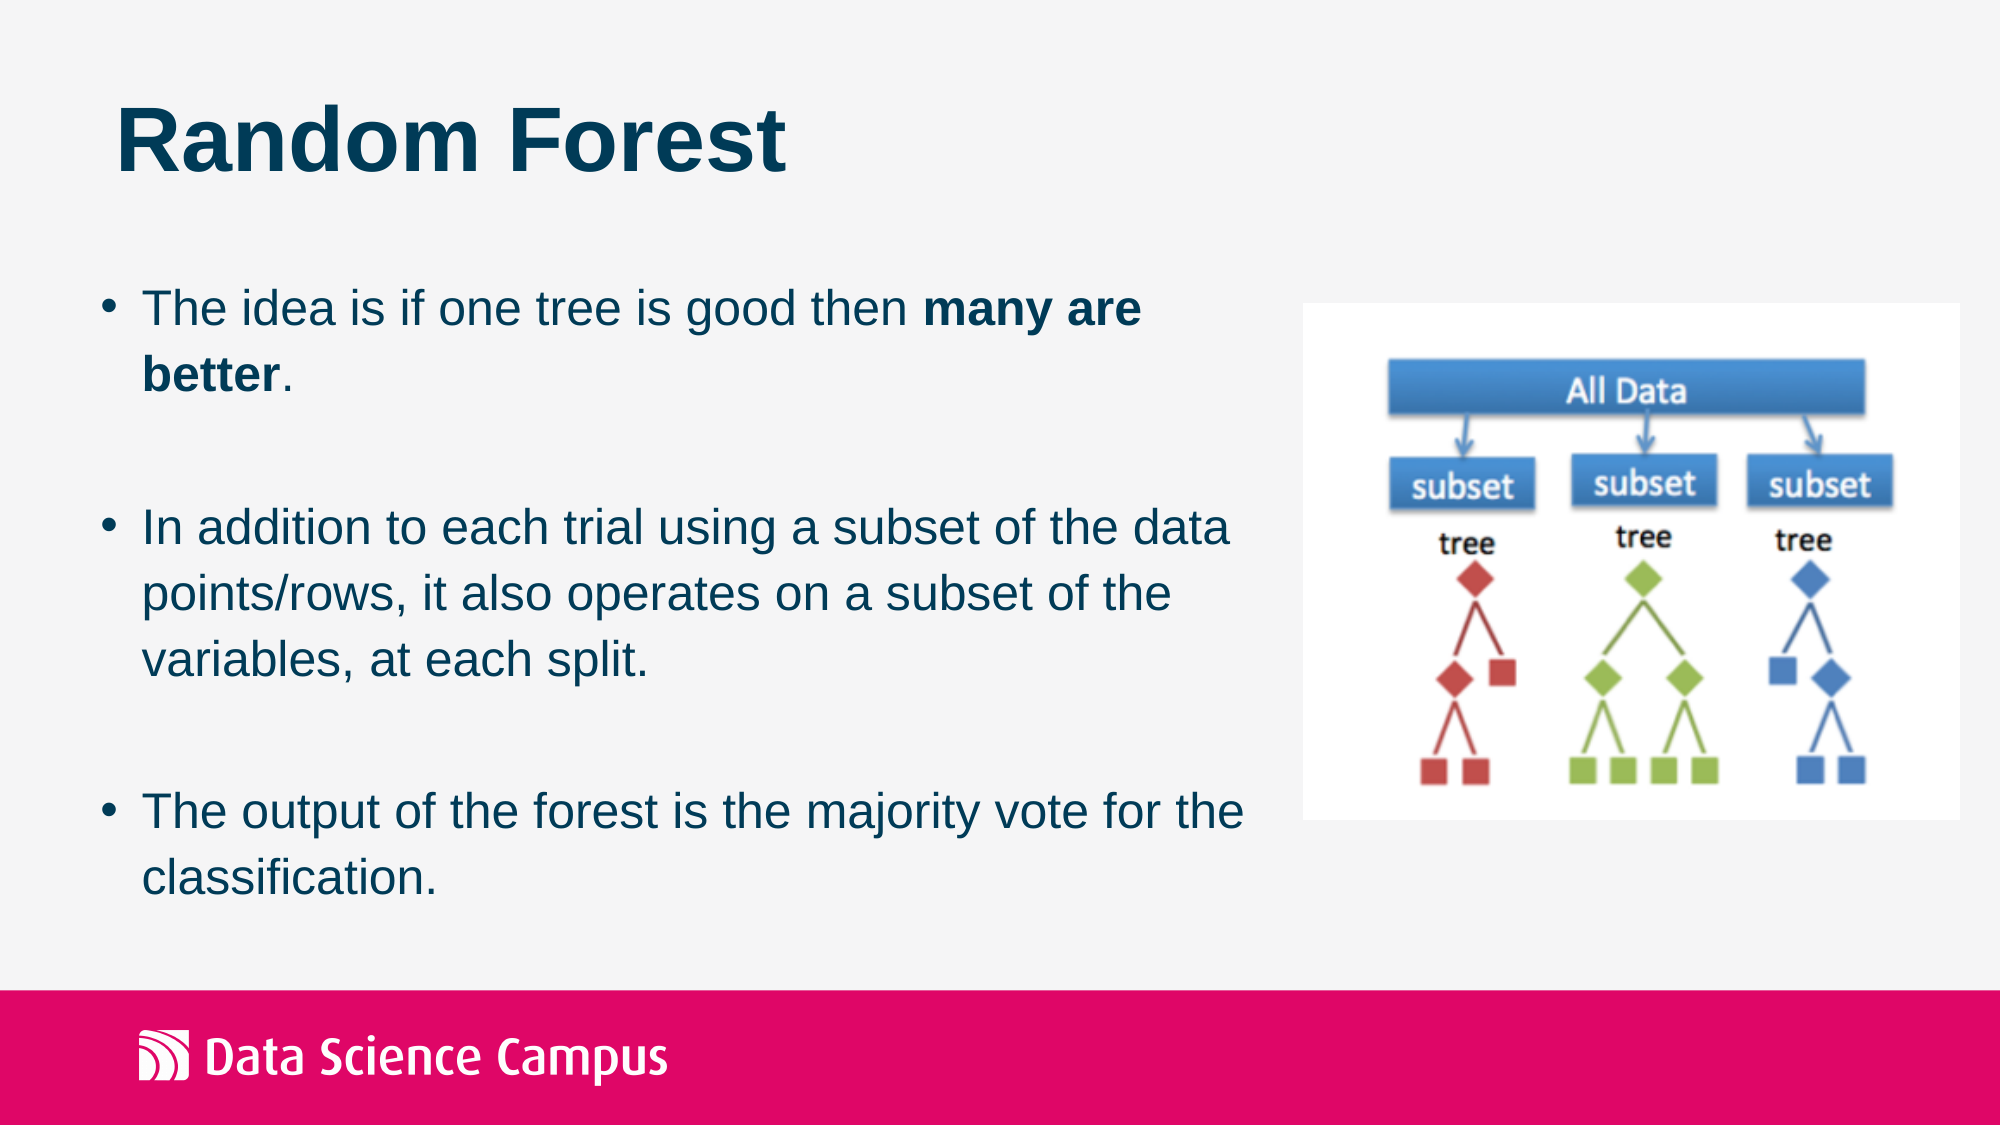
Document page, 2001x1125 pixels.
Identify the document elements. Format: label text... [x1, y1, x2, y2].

title Random Forest [100, 84, 828, 202]
picture [139, 1030, 667, 1086]
list The idea is if one tree is good then many are better. In addition to each trial using a subset of the data points/rows, it also operates on a subset of the variables, at each split. The output of the forest is the majority vote for the classification. [100, 269, 1253, 856]
picture [1303, 303, 1960, 820]
